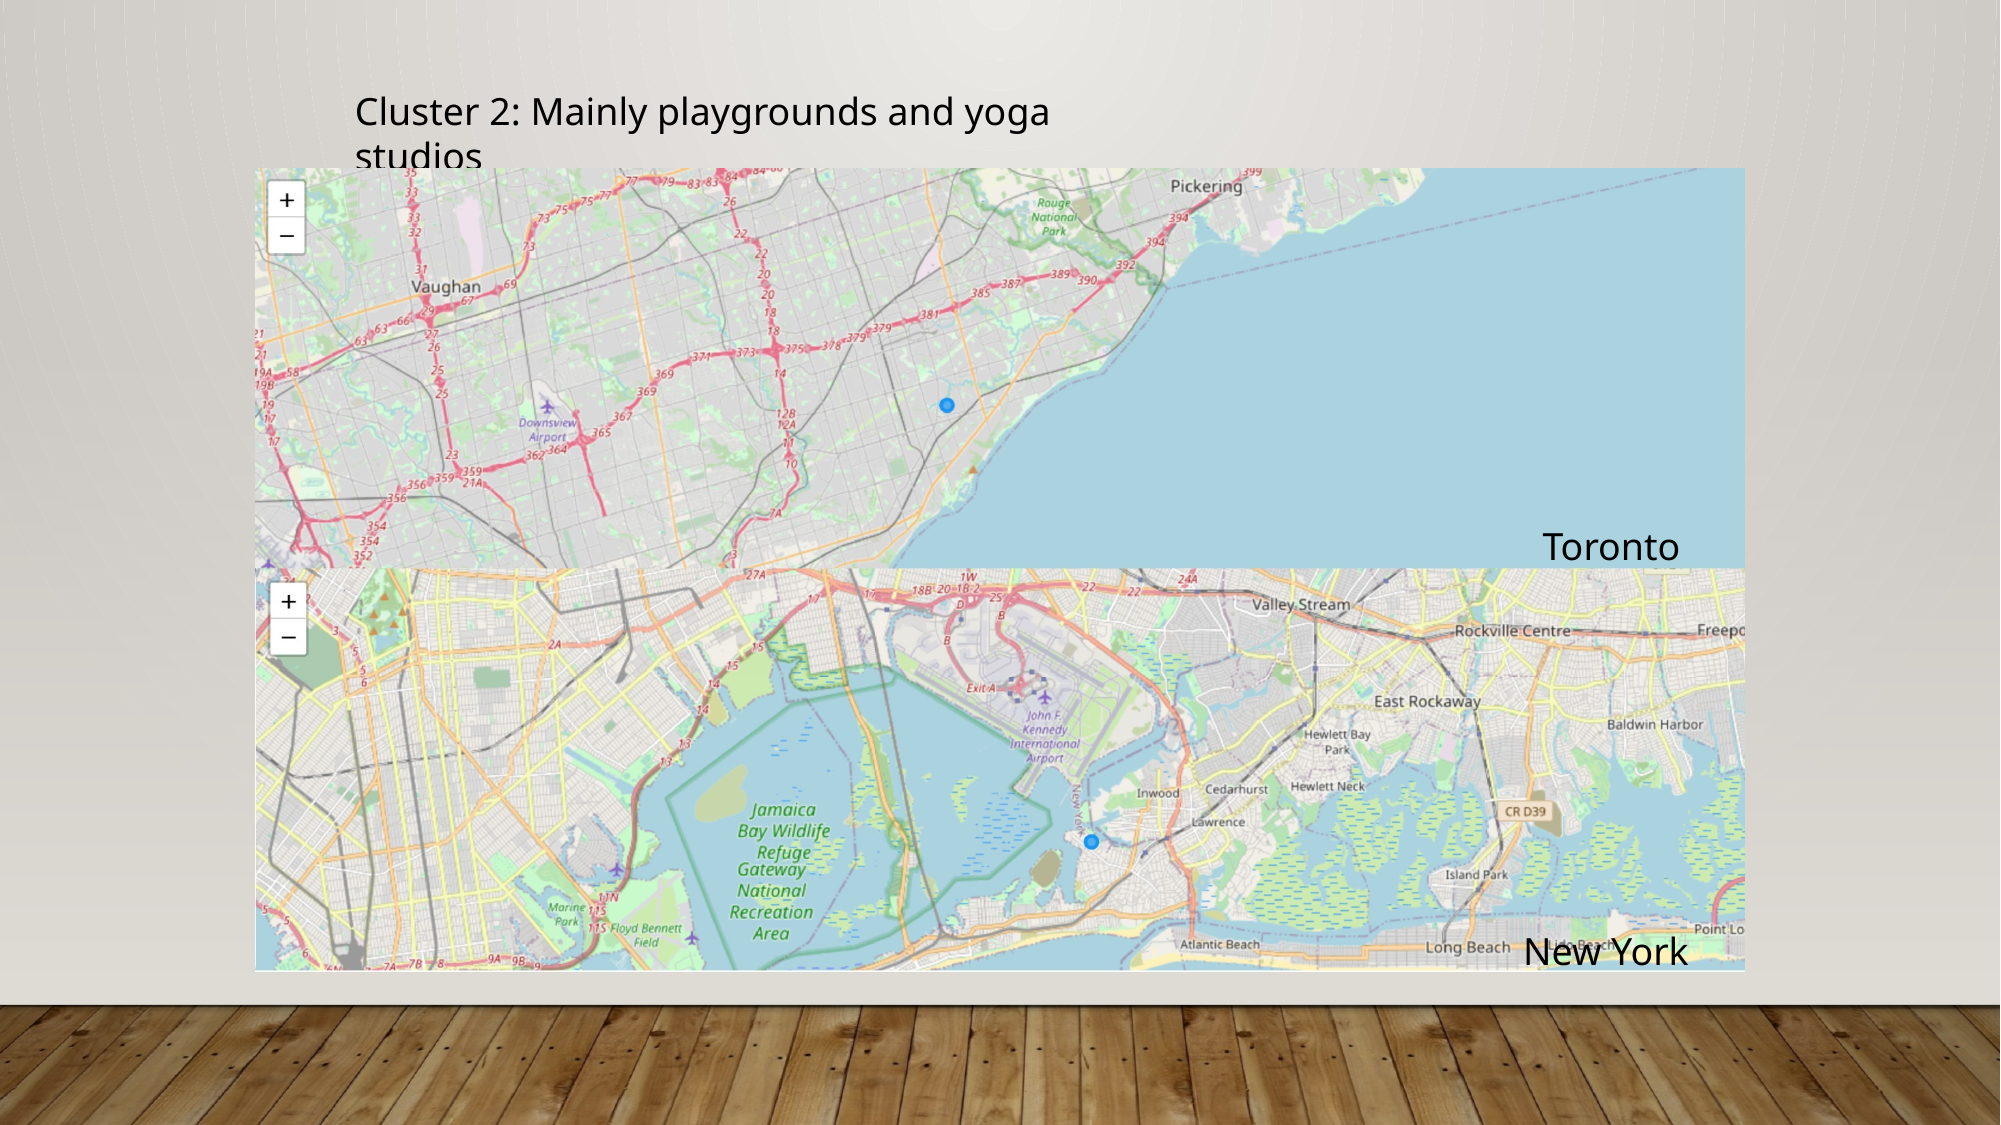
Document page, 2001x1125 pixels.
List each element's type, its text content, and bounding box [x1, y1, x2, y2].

text_box Cluster 2: Mainly playgrounds and yoga studios [340, 80, 1098, 168]
picture [0, 1005, 2000, 1125]
picture [255, 168, 1745, 973]
text_box Toronto New York [1508, 515, 1844, 981]
